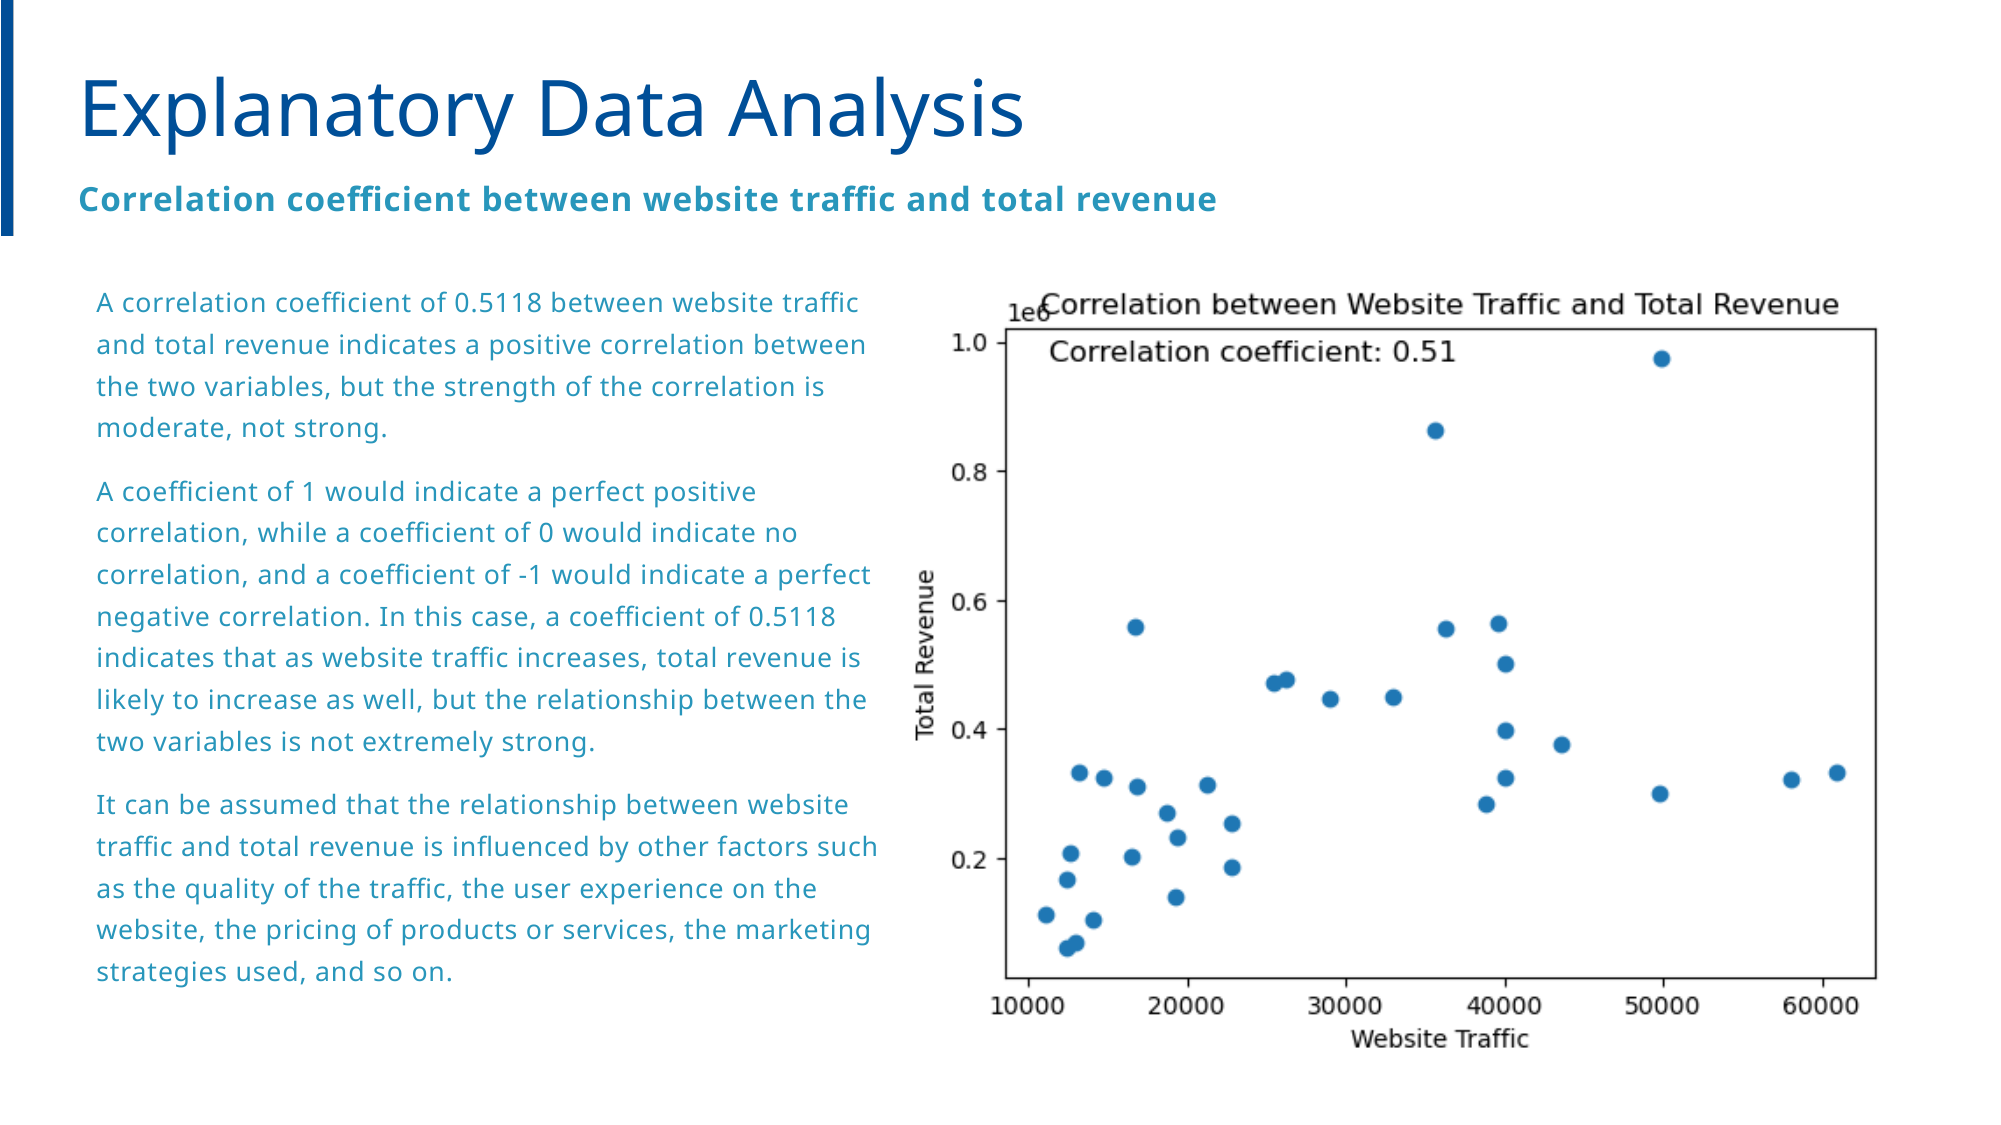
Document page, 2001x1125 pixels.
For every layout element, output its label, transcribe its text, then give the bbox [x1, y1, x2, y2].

text_box Explanatory Data Analysis [78, 69, 2000, 153]
text_box Correlation coefficient between website traffic and total revenue [78, 166, 2000, 219]
picture [843, 255, 1980, 1098]
text_box A coefficient of 1 would indicate a perfect positive correlation, while a coefficient of 0 would indicate no correlation, and a coefficient of -1 would indicate a perfect negative correlation. In this case, a coefficient of 0.5118 indicates that as website traffic increases, total revenue is likely to increase as well, but the relationship between the two variables is not extremely strong. [96, 464, 838, 757]
text_box A correlation coefficient of 0.5118 between website traffic and total revenue indicates a positive correlation between the two variables, but the strength of the correlation is moderate, not strong. [96, 276, 838, 443]
text_box It can be assumed that the relationship between website traffic and total revenue is influenced by other factors such as the quality of the traffic, the user experience on the website, the pricing of products or services, the marketing strategies used, and so on. [96, 778, 838, 987]
picture [0, 0, 15, 237]
